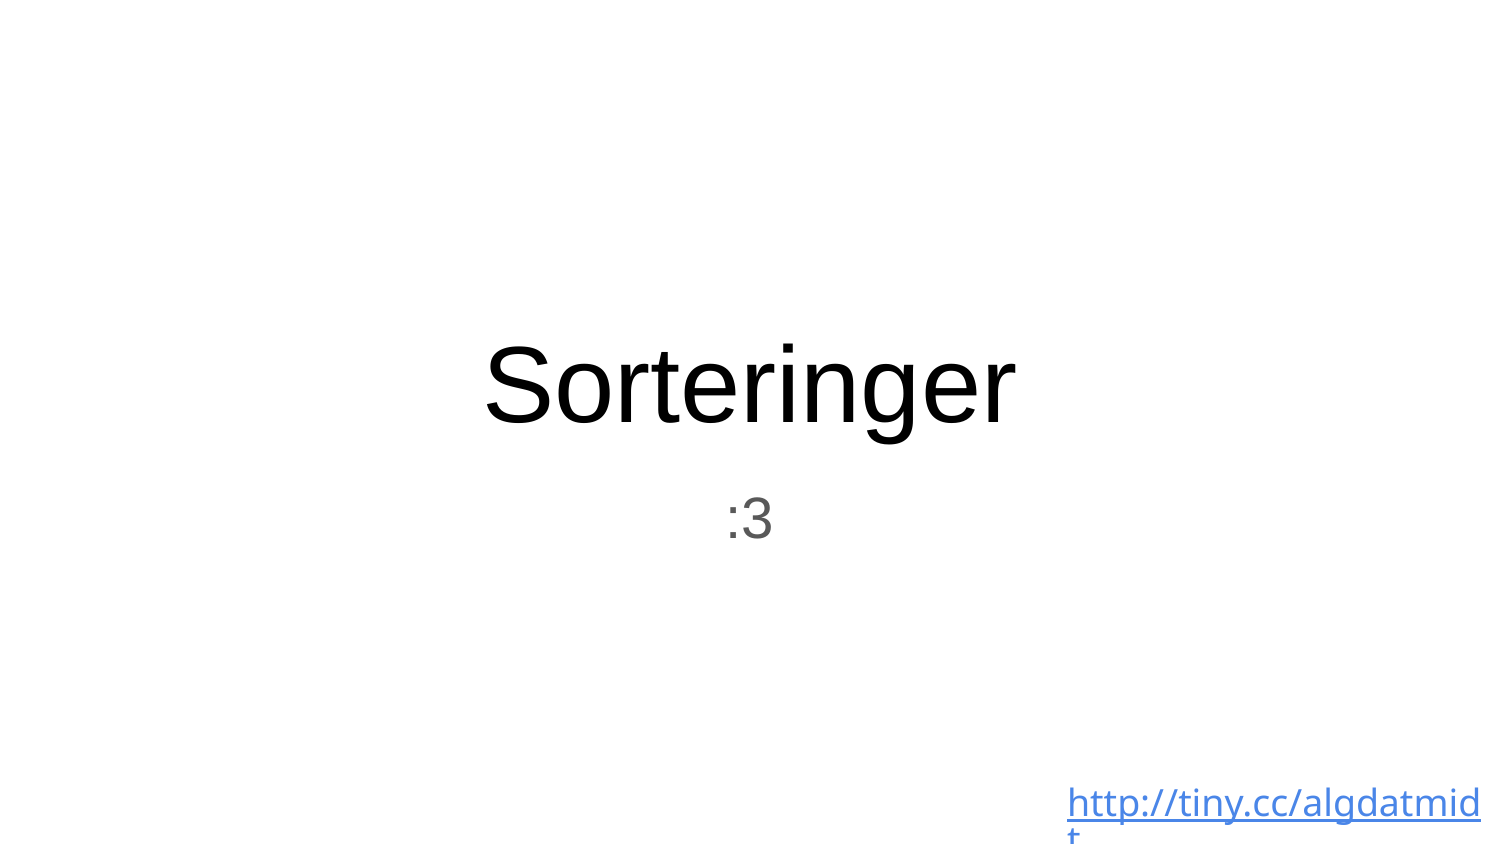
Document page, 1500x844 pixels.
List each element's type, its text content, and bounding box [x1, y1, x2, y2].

subtitle :3 [51, 464, 1449, 595]
text_box http://tiny.cc/algdatmidt [1052, 763, 1500, 844]
title Sorteringer [51, 122, 1449, 459]
